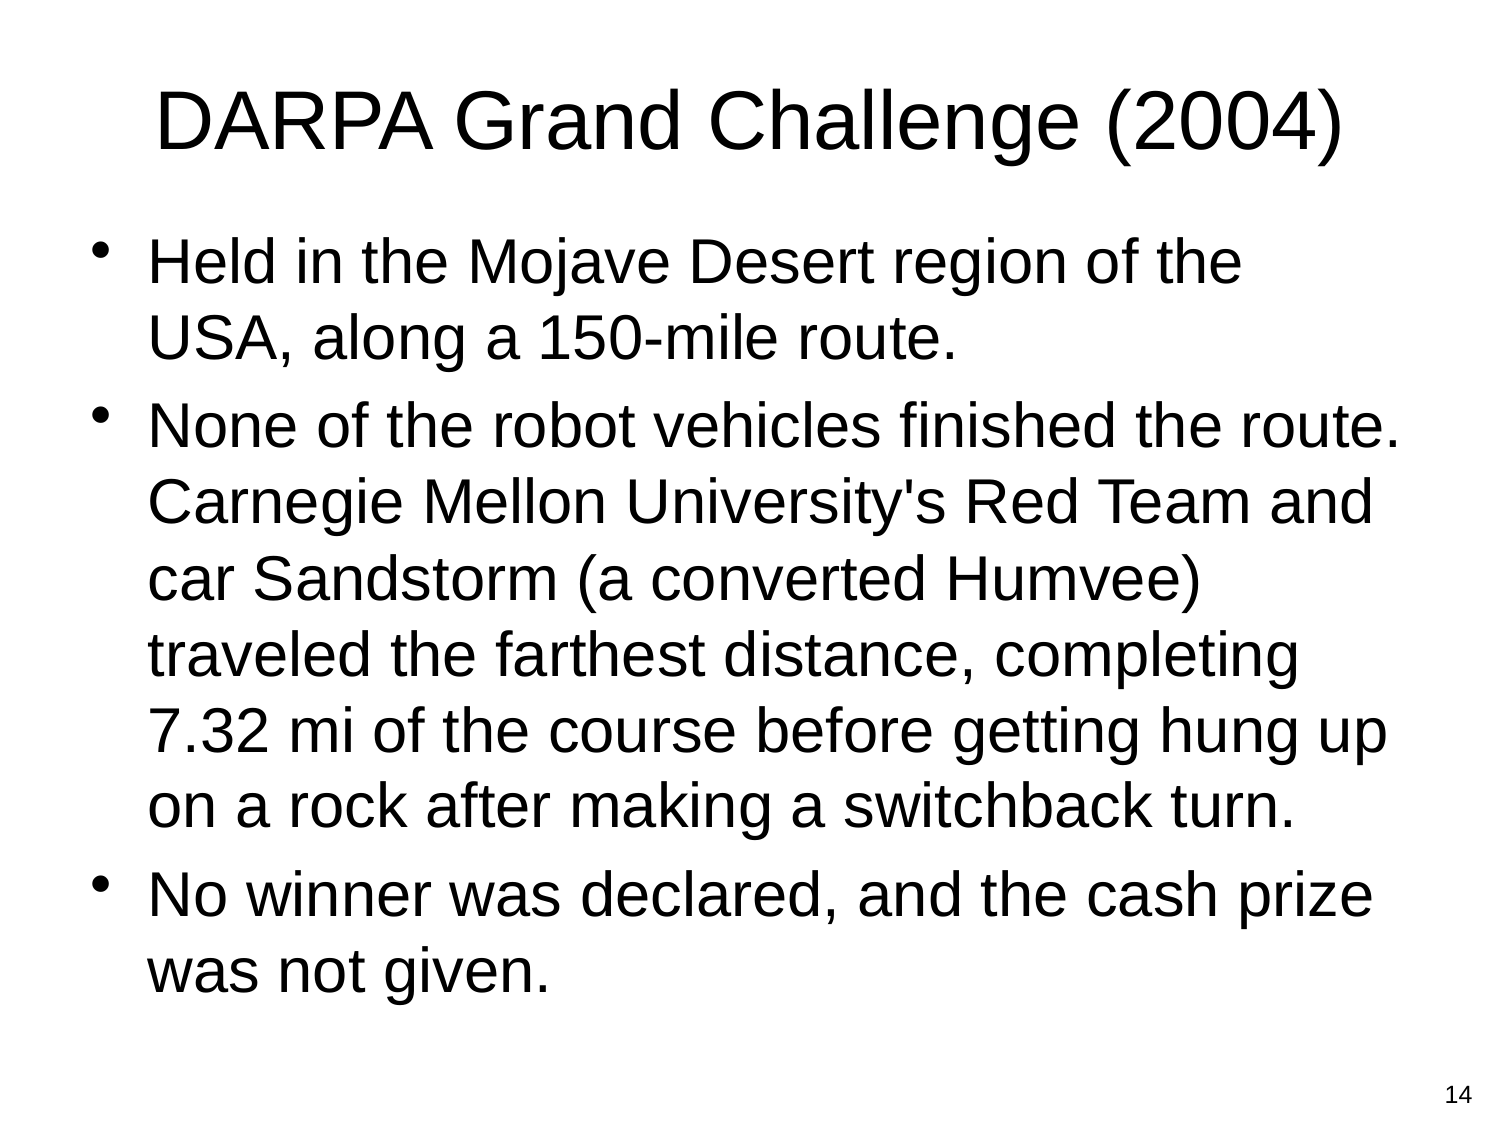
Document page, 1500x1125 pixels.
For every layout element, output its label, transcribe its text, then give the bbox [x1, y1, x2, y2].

list Held in the Mojave Desert region of the USA, along a 150-mile route. None of the robot vehicles finished the route. Carnegie Mellon University's Red Team and car Sandstorm (a converted Humvee) traveled the farthest distance, completing 7.32 mi of the course before getting hung up on a rock after making a switchback turn. No winner was declared, and the cash prize was not given. [74, 212, 1426, 1051]
slide_number 14 [1137, 1070, 1488, 1112]
title DARPA Grand Challenge (2004) [74, 44, 1426, 188]
